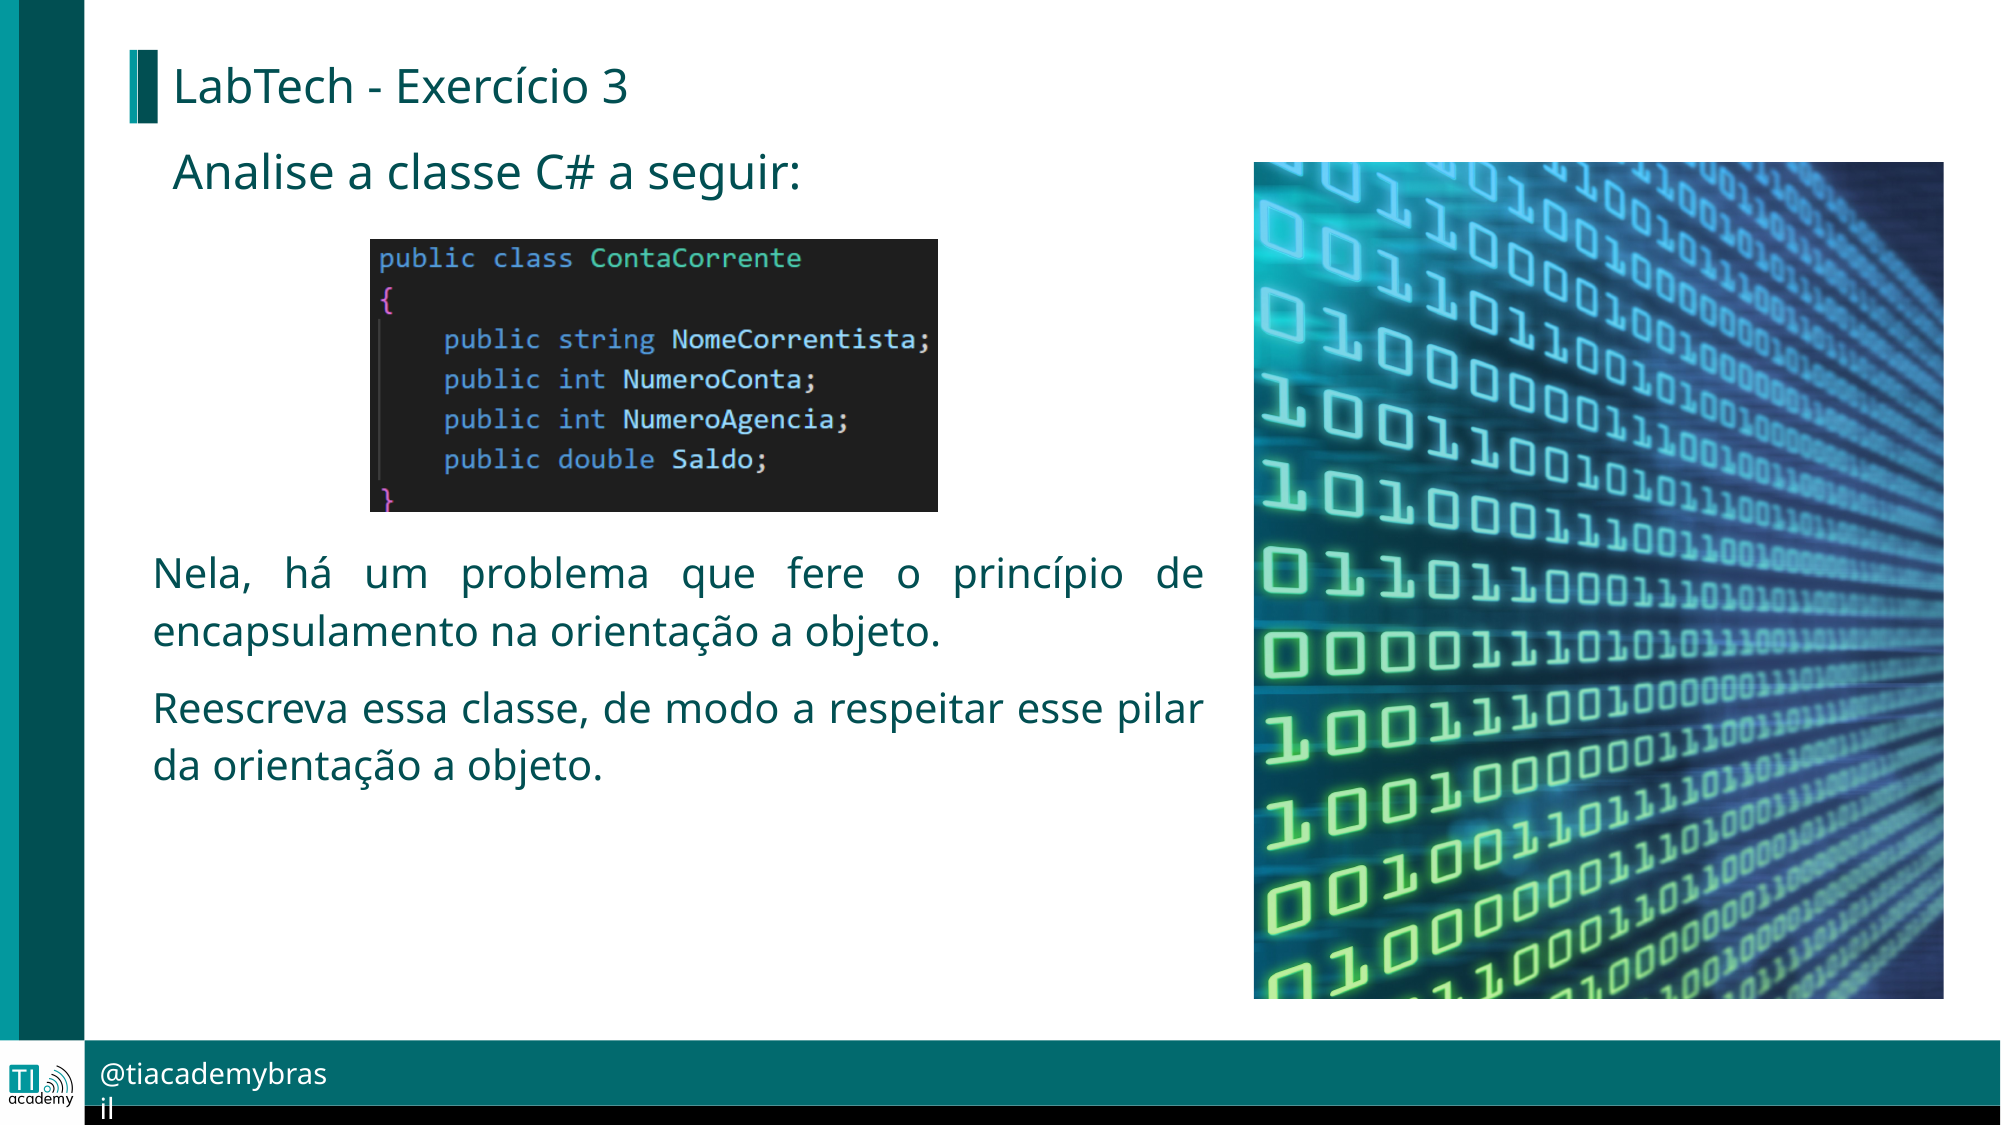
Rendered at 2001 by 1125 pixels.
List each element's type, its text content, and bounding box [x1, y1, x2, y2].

picture [370, 238, 939, 512]
list Nela, há um problema que fere o princípio de encapsulamento na orientação a objeto. Reescreva essa classe, de modo a respeitar esse pilar da orientação a objeto. [137, 536, 1221, 1016]
picture [1253, 162, 1944, 999]
picture [0, 1041, 84, 1125]
list LabTech - Exercício 3 [157, 50, 1935, 124]
list Analise a classe C# a seguir: [157, 140, 978, 215]
